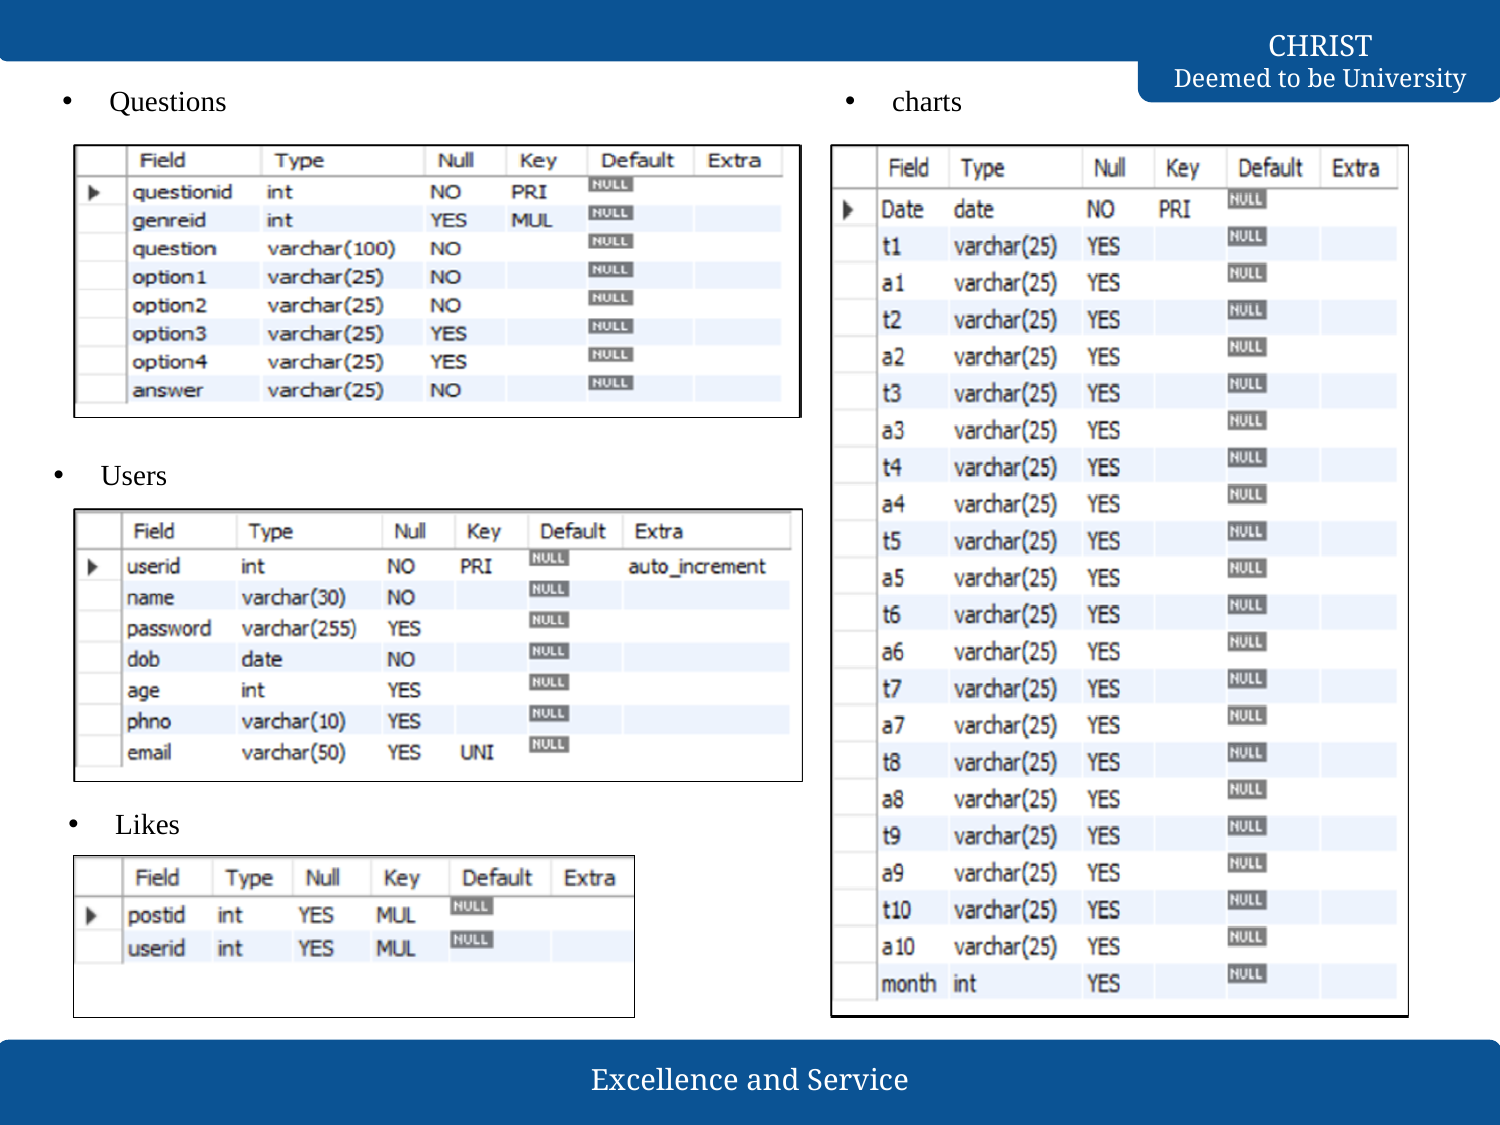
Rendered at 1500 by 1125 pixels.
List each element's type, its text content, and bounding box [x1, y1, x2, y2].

text_box Users [38, 449, 517, 499]
picture [73, 144, 802, 418]
text_box Likes [53, 798, 531, 848]
text_box Questions [47, 75, 525, 126]
picture [73, 508, 803, 783]
picture [73, 855, 635, 1019]
text_box charts [830, 75, 1308, 126]
picture [830, 144, 1409, 1019]
